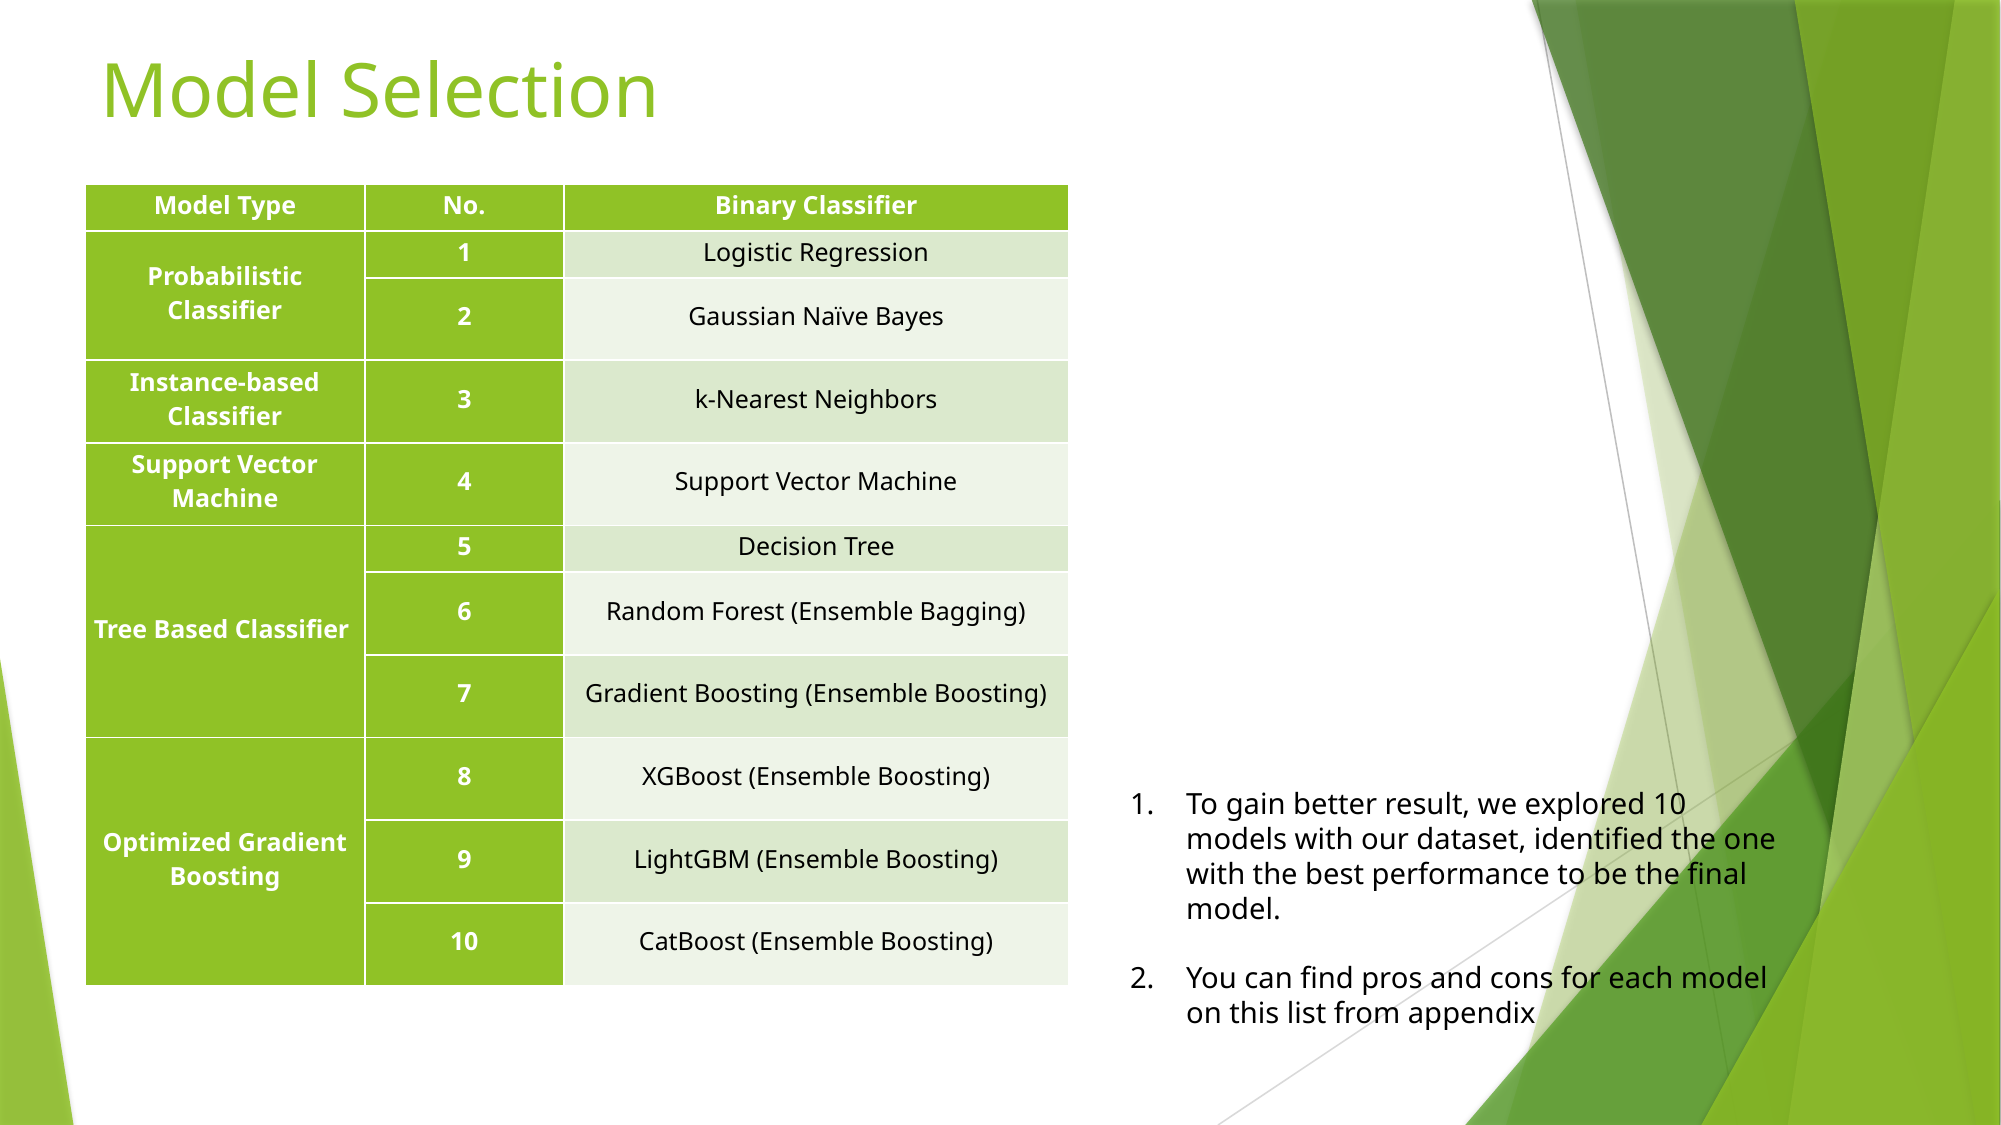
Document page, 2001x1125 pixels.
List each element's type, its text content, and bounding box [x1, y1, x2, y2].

table_cell 8 [366, 738, 563, 819]
table_cell 1 [366, 232, 563, 277]
table_cell 2 [366, 279, 563, 359]
table_cell Gradient Boosting (Ensemble Boosting) [565, 656, 1068, 737]
table_cell Decision Tree [565, 526, 1068, 571]
table_cell Support Vector Machine [565, 444, 1068, 525]
table_cell 3 [366, 361, 563, 442]
table_cell Support Vector Machine [86, 444, 364, 525]
table_cell Tree Based Classifier [86, 526, 364, 737]
table_cell LightGBM (Ensemble Boosting) [565, 821, 1068, 902]
table_cell k-Nearest Neighbors [565, 361, 1068, 442]
text_box To gain better result, we explored 10 models with our dataset, identified the one with the best performance to be the final model. You can find pros and cons for each model on this list from appendix [1115, 777, 1793, 1038]
table_header Binary Classifier [565, 185, 1068, 230]
table_cell Gaussian Naïve Bayes [565, 279, 1068, 359]
table_cell Probabilistic Classifier [86, 232, 364, 359]
table_cell Instance-based Classifier [86, 361, 364, 442]
title Model Selection [85, 34, 1496, 252]
table_cell 7 [366, 656, 563, 737]
table_header No. [366, 185, 563, 230]
table_cell 9 [366, 821, 563, 902]
table_header Model Type [86, 185, 364, 230]
table_cell Random Forest (Ensemble Bagging) [565, 573, 1068, 654]
table_cell 6 [366, 573, 563, 654]
table_cell Logistic Regression [565, 232, 1068, 277]
table_cell 5 [366, 526, 563, 571]
table_cell XGBoost (Ensemble Boosting) [565, 738, 1068, 819]
table_cell CatBoost (Ensemble Boosting) [565, 904, 1068, 985]
table_cell Optimized Gradient Boosting [86, 738, 364, 985]
table_cell 10 [366, 904, 563, 985]
table_cell 4 [366, 444, 563, 525]
